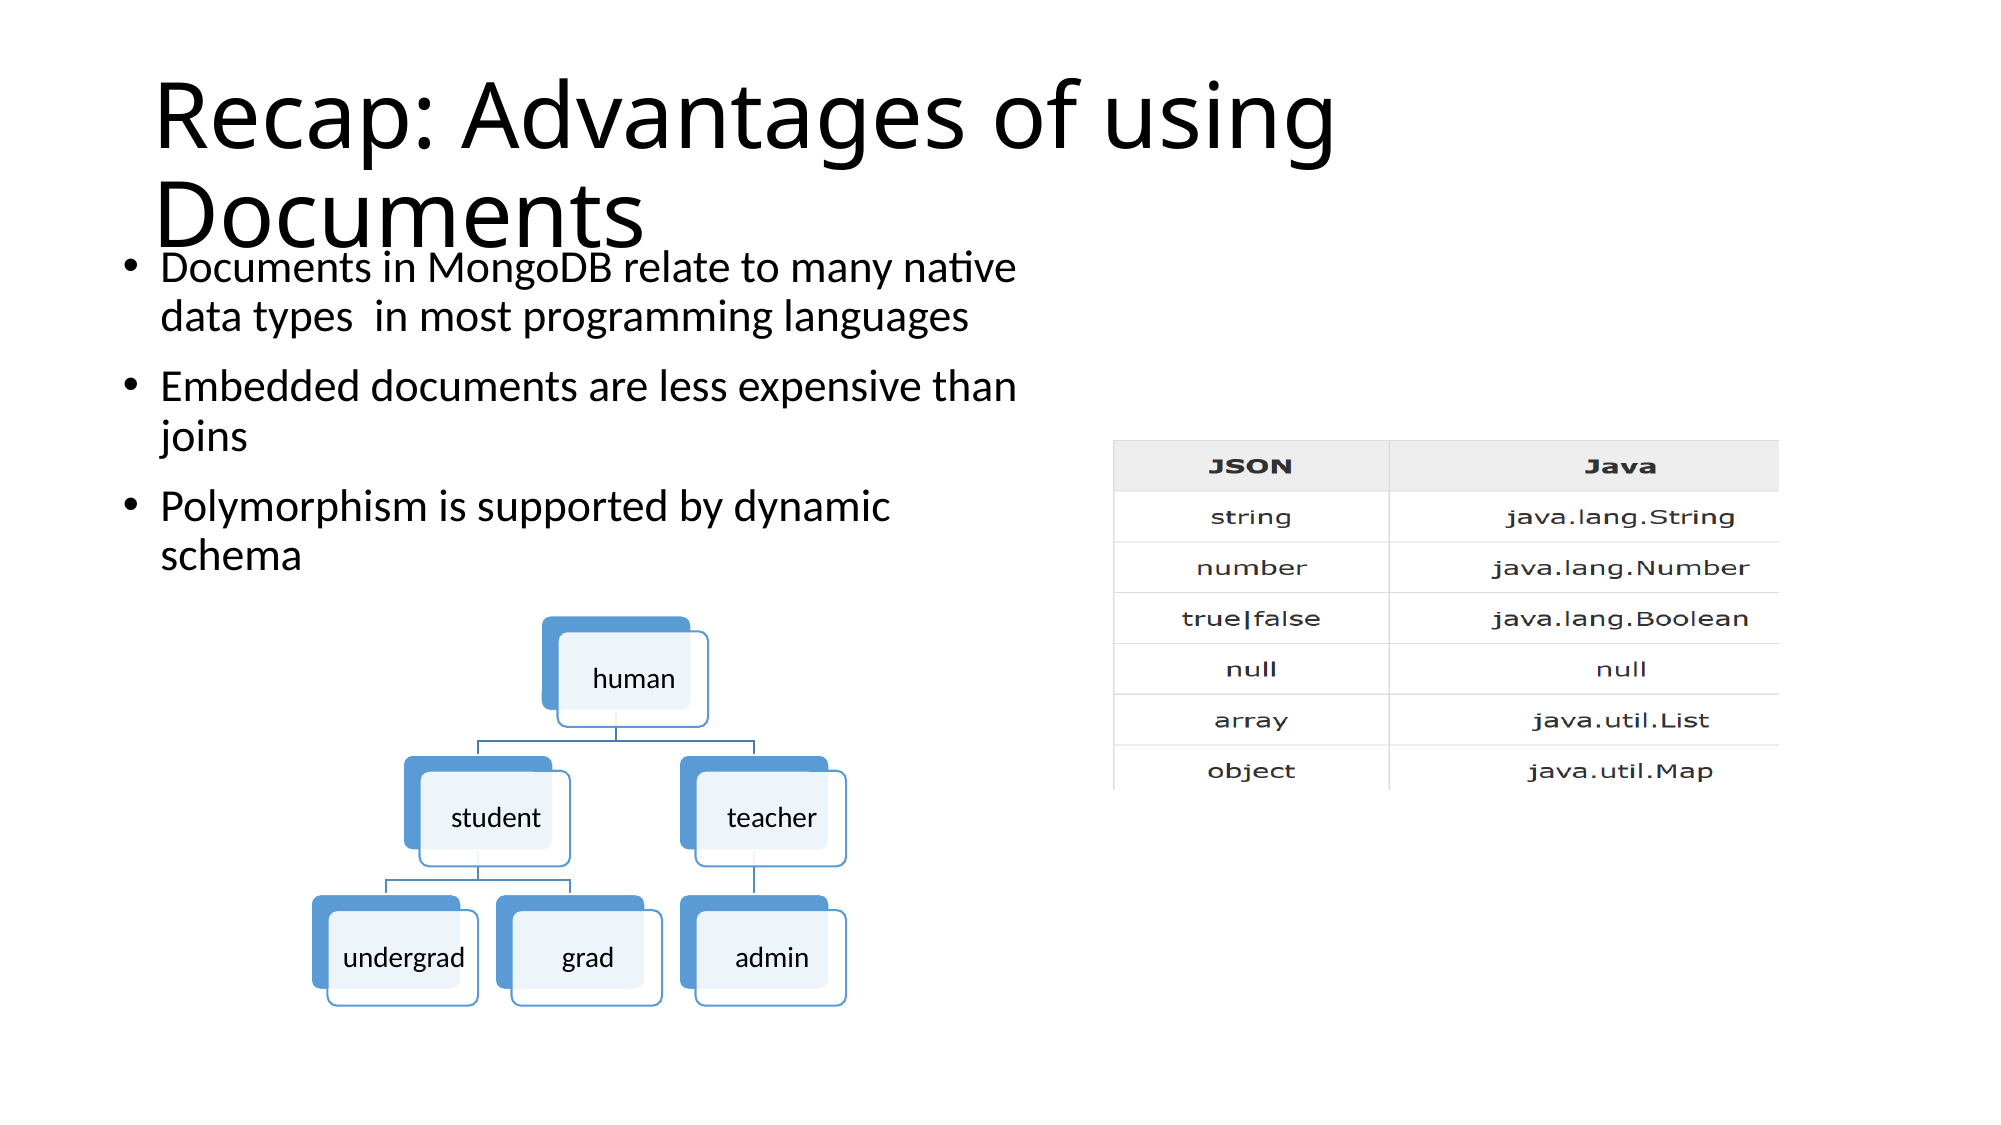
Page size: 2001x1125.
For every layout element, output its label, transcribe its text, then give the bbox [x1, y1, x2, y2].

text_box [208, 615, 949, 1006]
title Recap: Advantages of using Documents [137, 59, 1863, 278]
list Documents in MongoDB relate to many native data types in most programming languages Embedded documents are less expensive than joins Polymorphism is supported by dynamic schema [107, 235, 1049, 627]
picture [1110, 440, 1779, 791]
